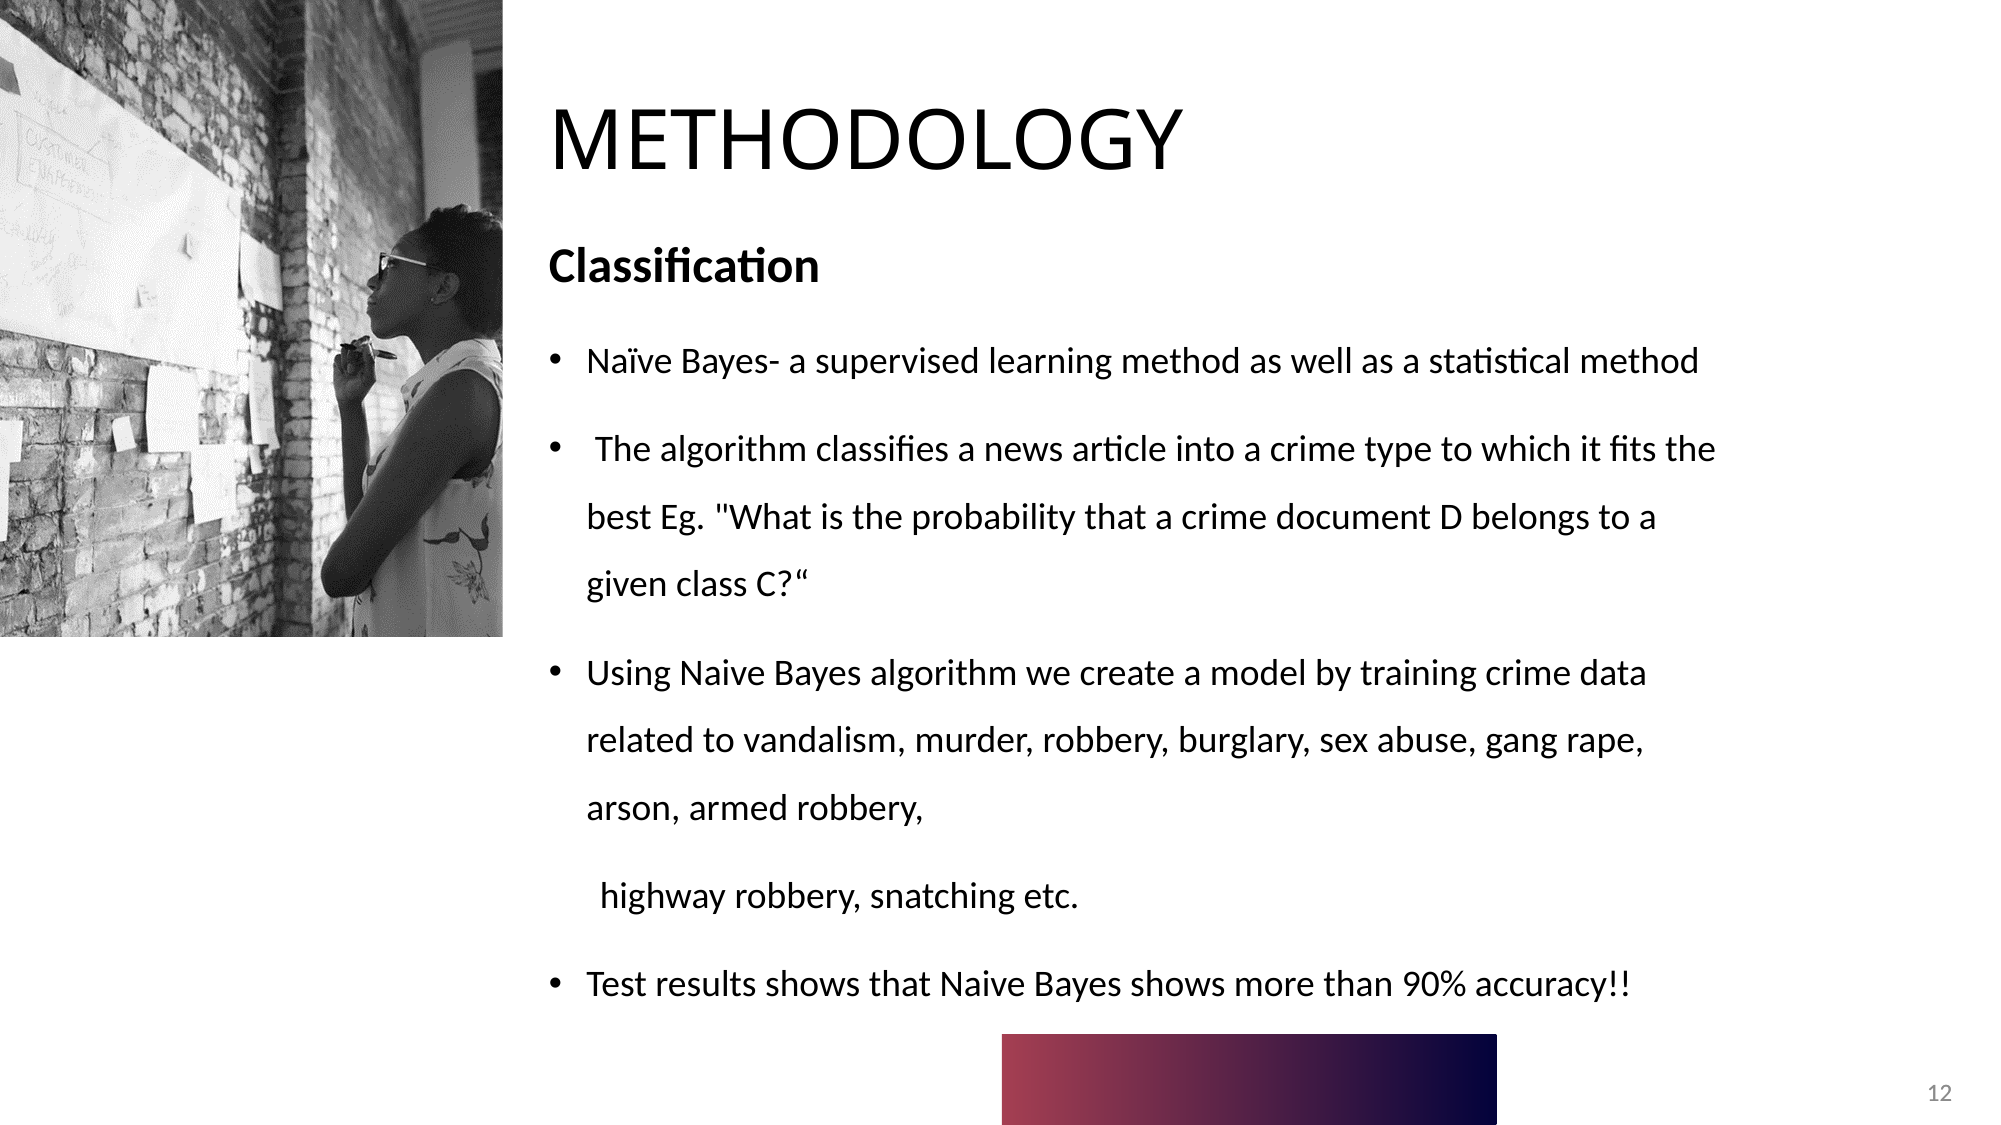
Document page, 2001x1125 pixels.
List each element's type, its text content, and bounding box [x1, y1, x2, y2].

list Classification Naïve Bayes- a supervised learning method as well as a statistical method The algorithm classifies a news article into a crime type to which it fits the best Eg. "What is the probability that a crime document D belongs to a given class C?“ Using Naive Bayes algorithm we create a model by training crime data related to vandalism, murder, robbery, burglary, sex abuse, gang rape, arson, armed robbery, highway robbery, snatching etc. Test results shows that Naive Bayes shows more than 90% accuracy!! [533, 246, 1763, 616]
slide_number 12 [1894, 1061, 1968, 1121]
title Methodology [533, 29, 1968, 246]
picture [0, 0, 503, 637]
